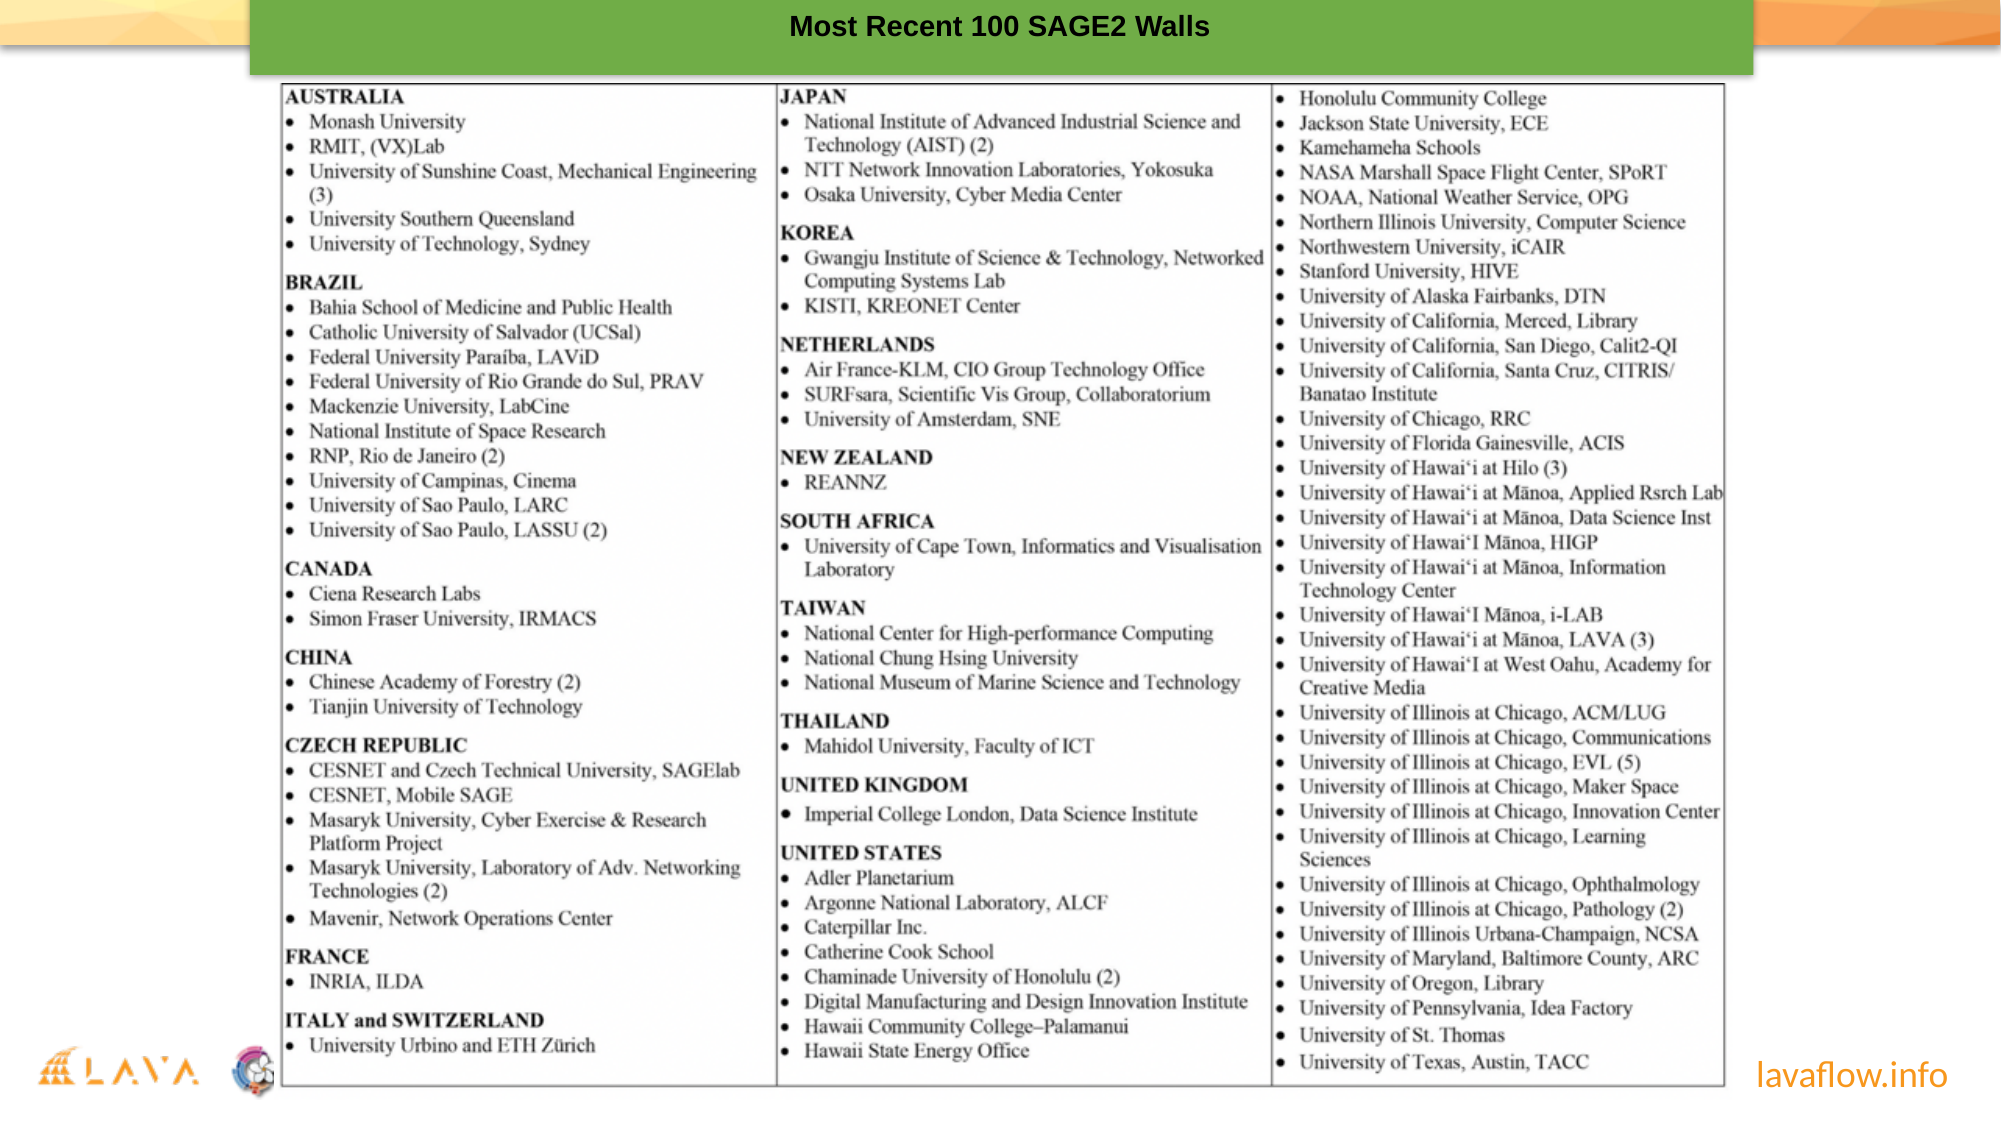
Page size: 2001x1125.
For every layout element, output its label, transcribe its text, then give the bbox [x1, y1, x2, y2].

picture [36, 1042, 202, 1088]
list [273, 83, 1734, 1101]
text_box [249, 0, 1754, 76]
picture [1754, 0, 2000, 45]
text_box Most Recent 100 SAGE2 Walls [681, 0, 1319, 50]
picture [0, 0, 249, 45]
picture [227, 1042, 273, 1100]
